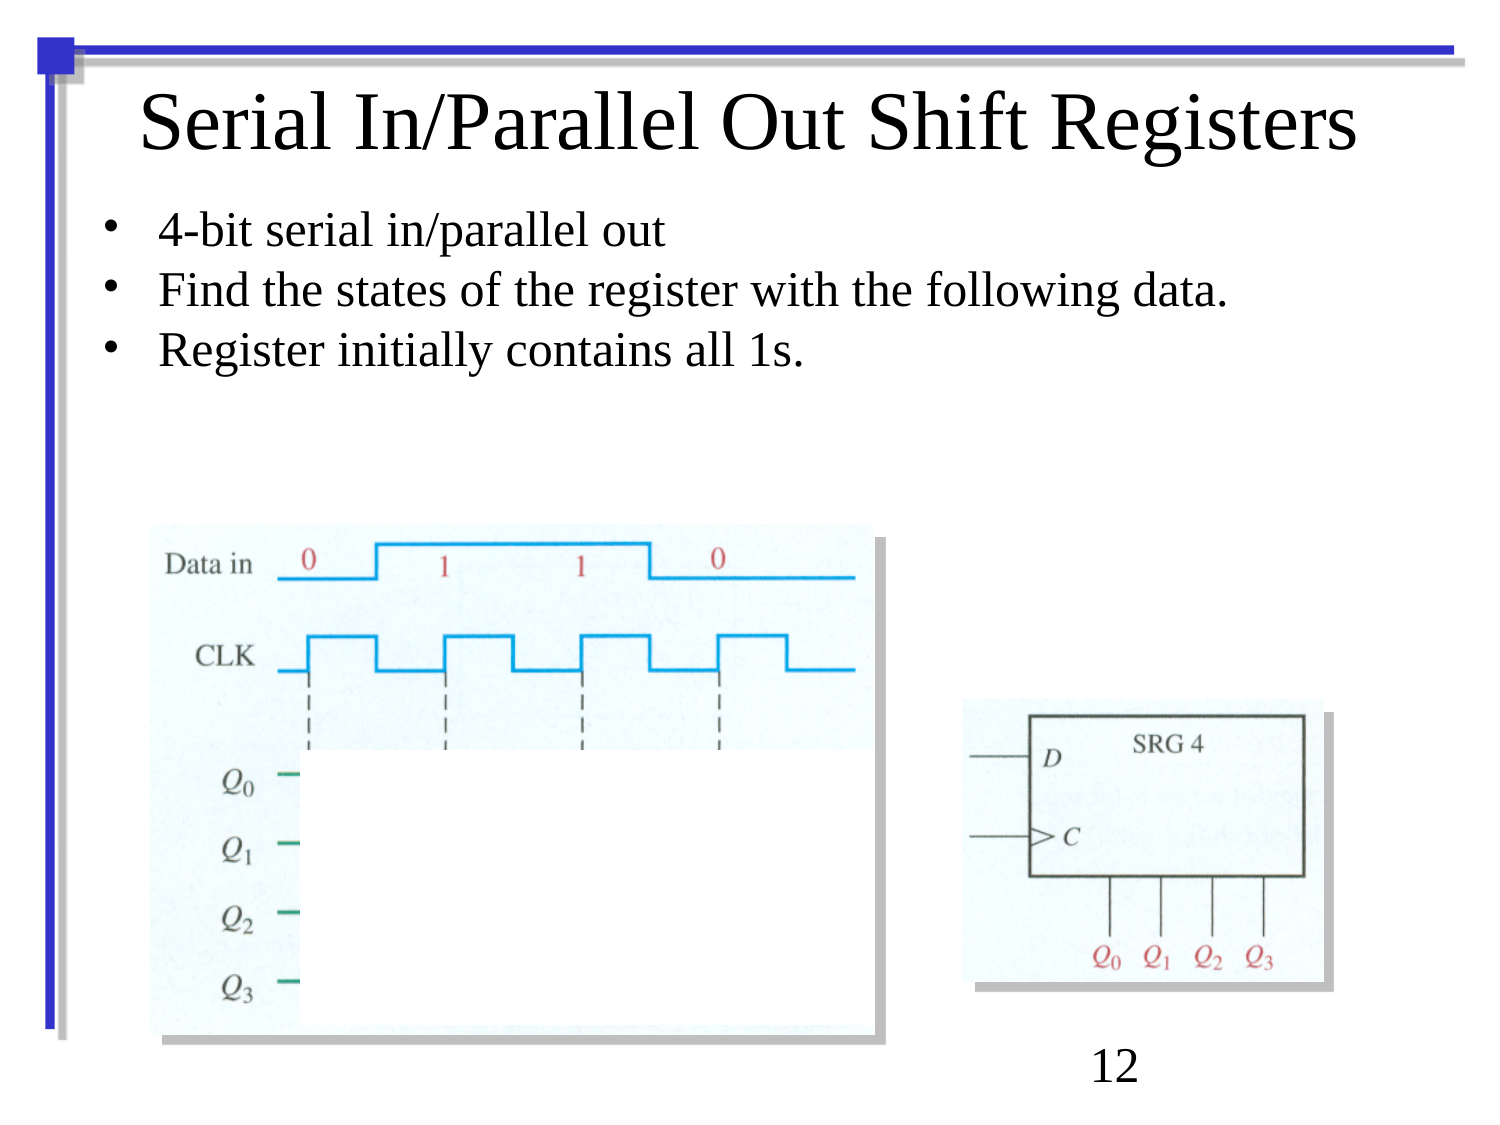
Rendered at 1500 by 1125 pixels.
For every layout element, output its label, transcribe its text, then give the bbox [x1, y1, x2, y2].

picture [149, 524, 875, 1035]
picture [962, 699, 1324, 982]
slide_number 12 [1074, 1025, 1387, 1100]
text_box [37, 37, 1450, 1025]
